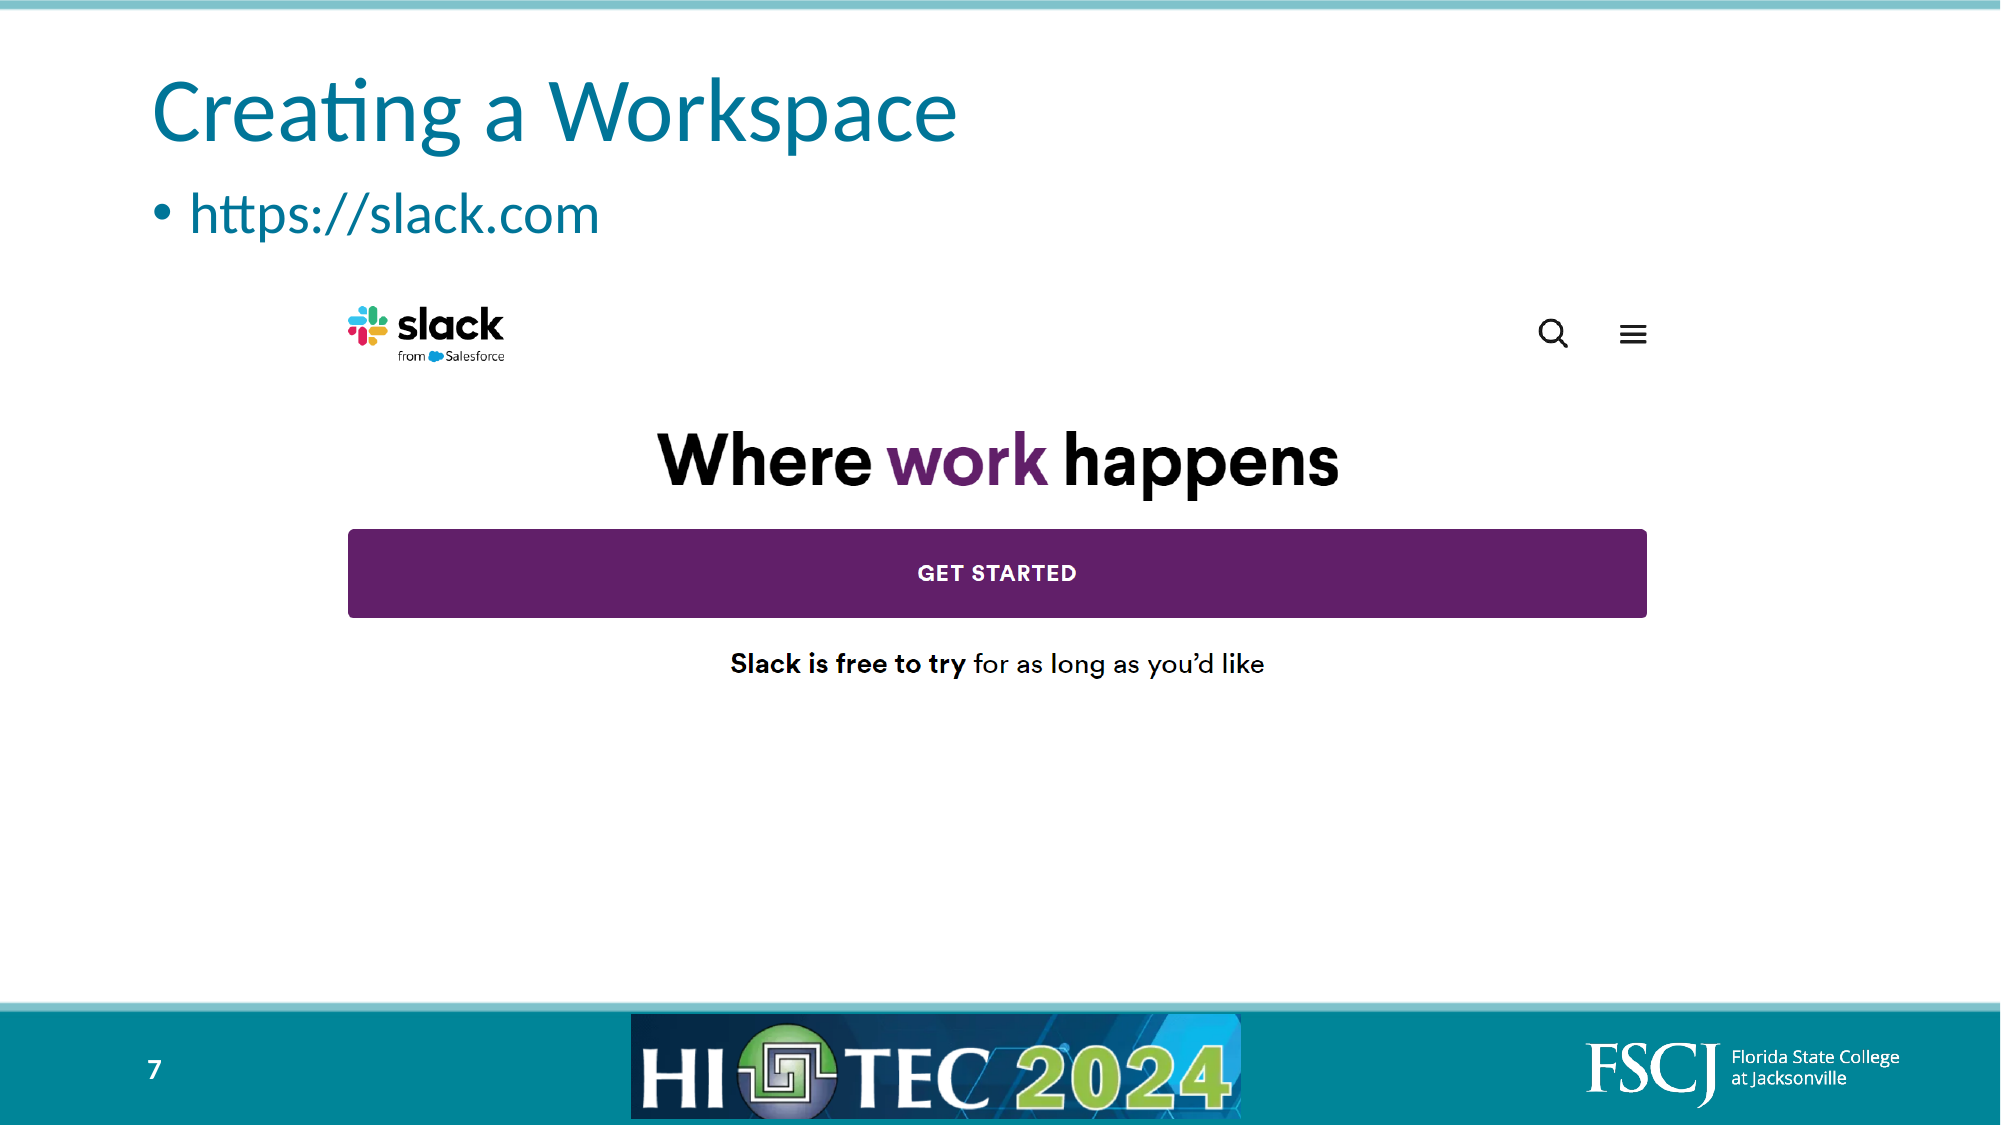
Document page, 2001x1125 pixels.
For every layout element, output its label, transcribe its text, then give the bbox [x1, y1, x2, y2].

picture [0, 0, 2001, 1125]
list https://slack.com [137, 175, 1863, 972]
title Creating a Workspace [137, 47, 1933, 176]
